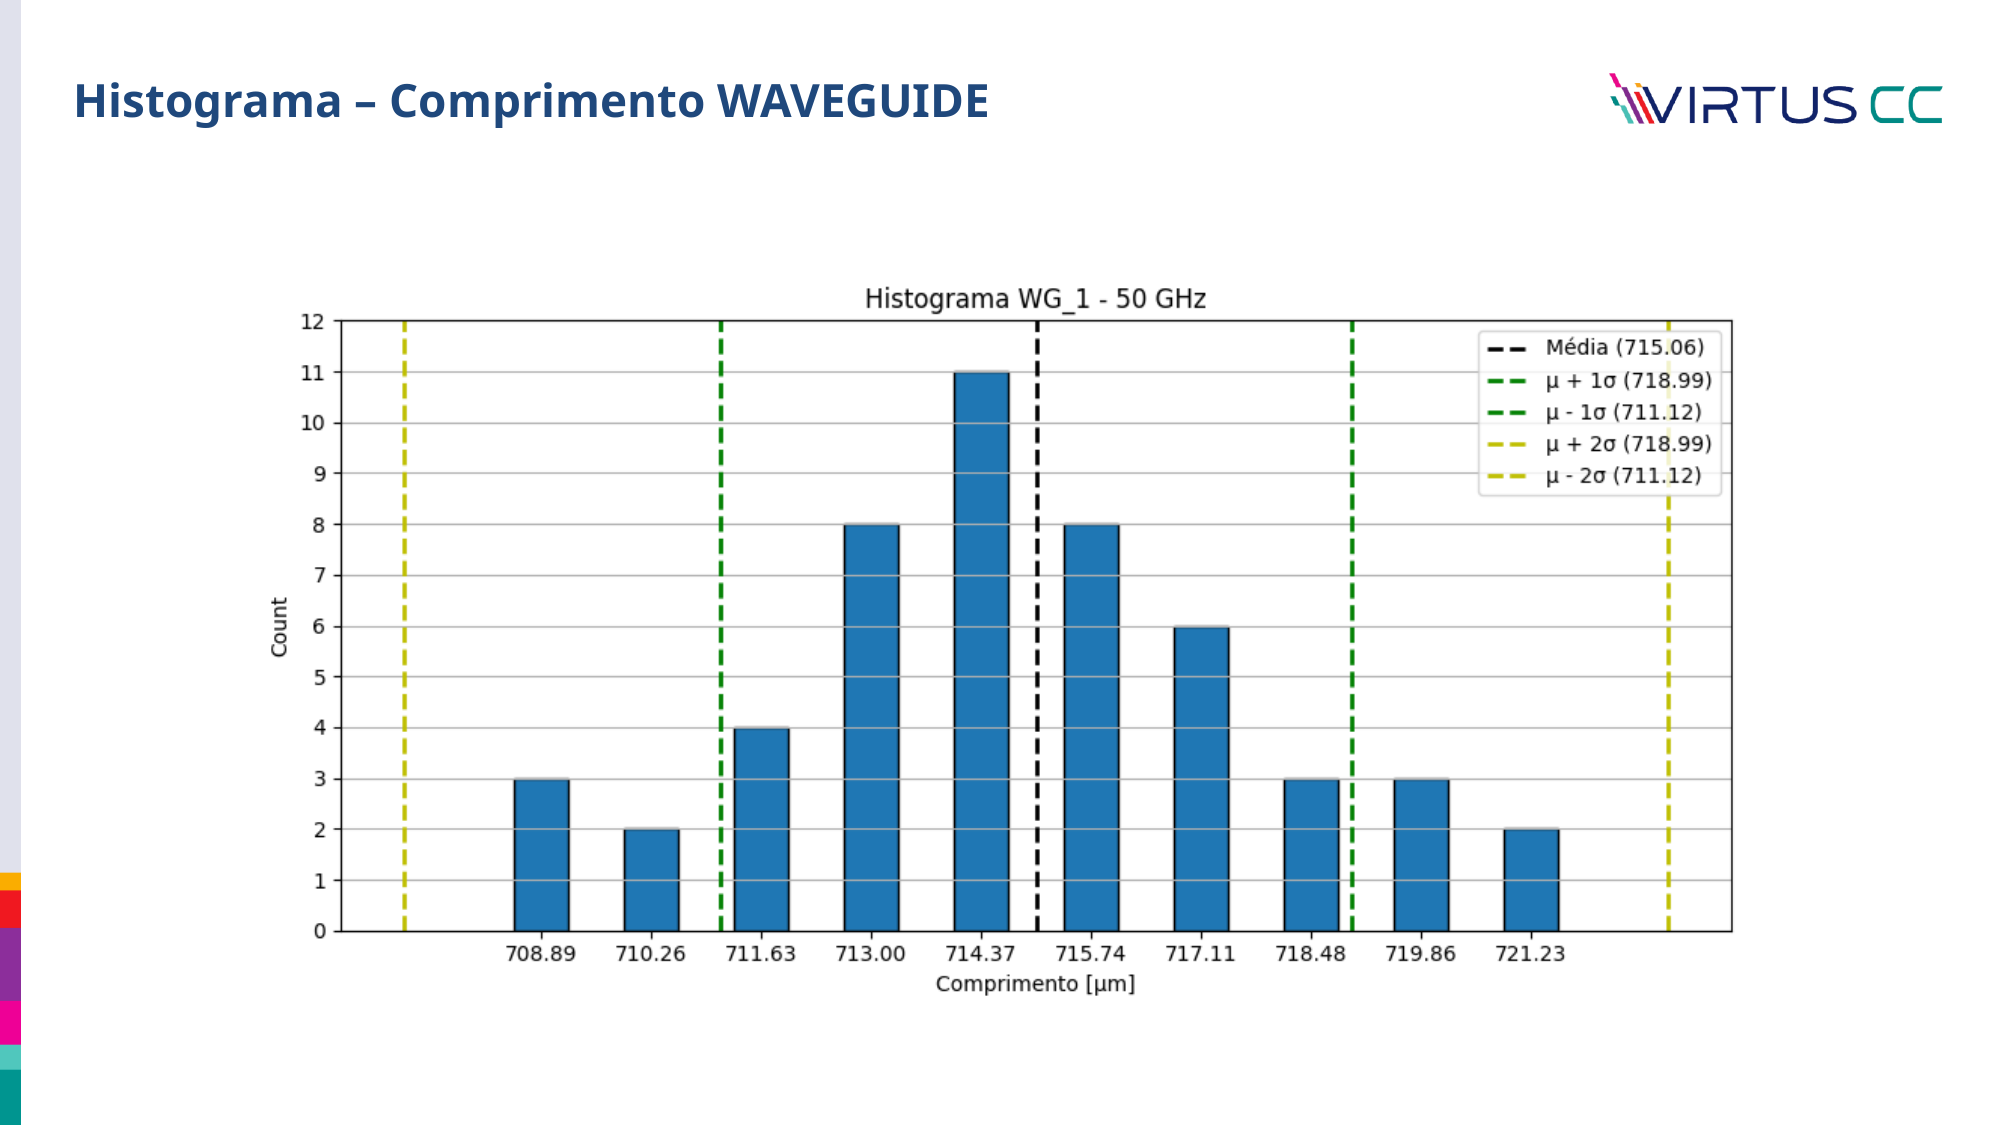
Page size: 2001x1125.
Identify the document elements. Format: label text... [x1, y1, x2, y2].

title Histograma – Comprimento WAVEGUIDE [71, 69, 1128, 260]
picture [0, 0, 21, 1125]
picture [255, 272, 1745, 1011]
picture [1609, 73, 1943, 124]
